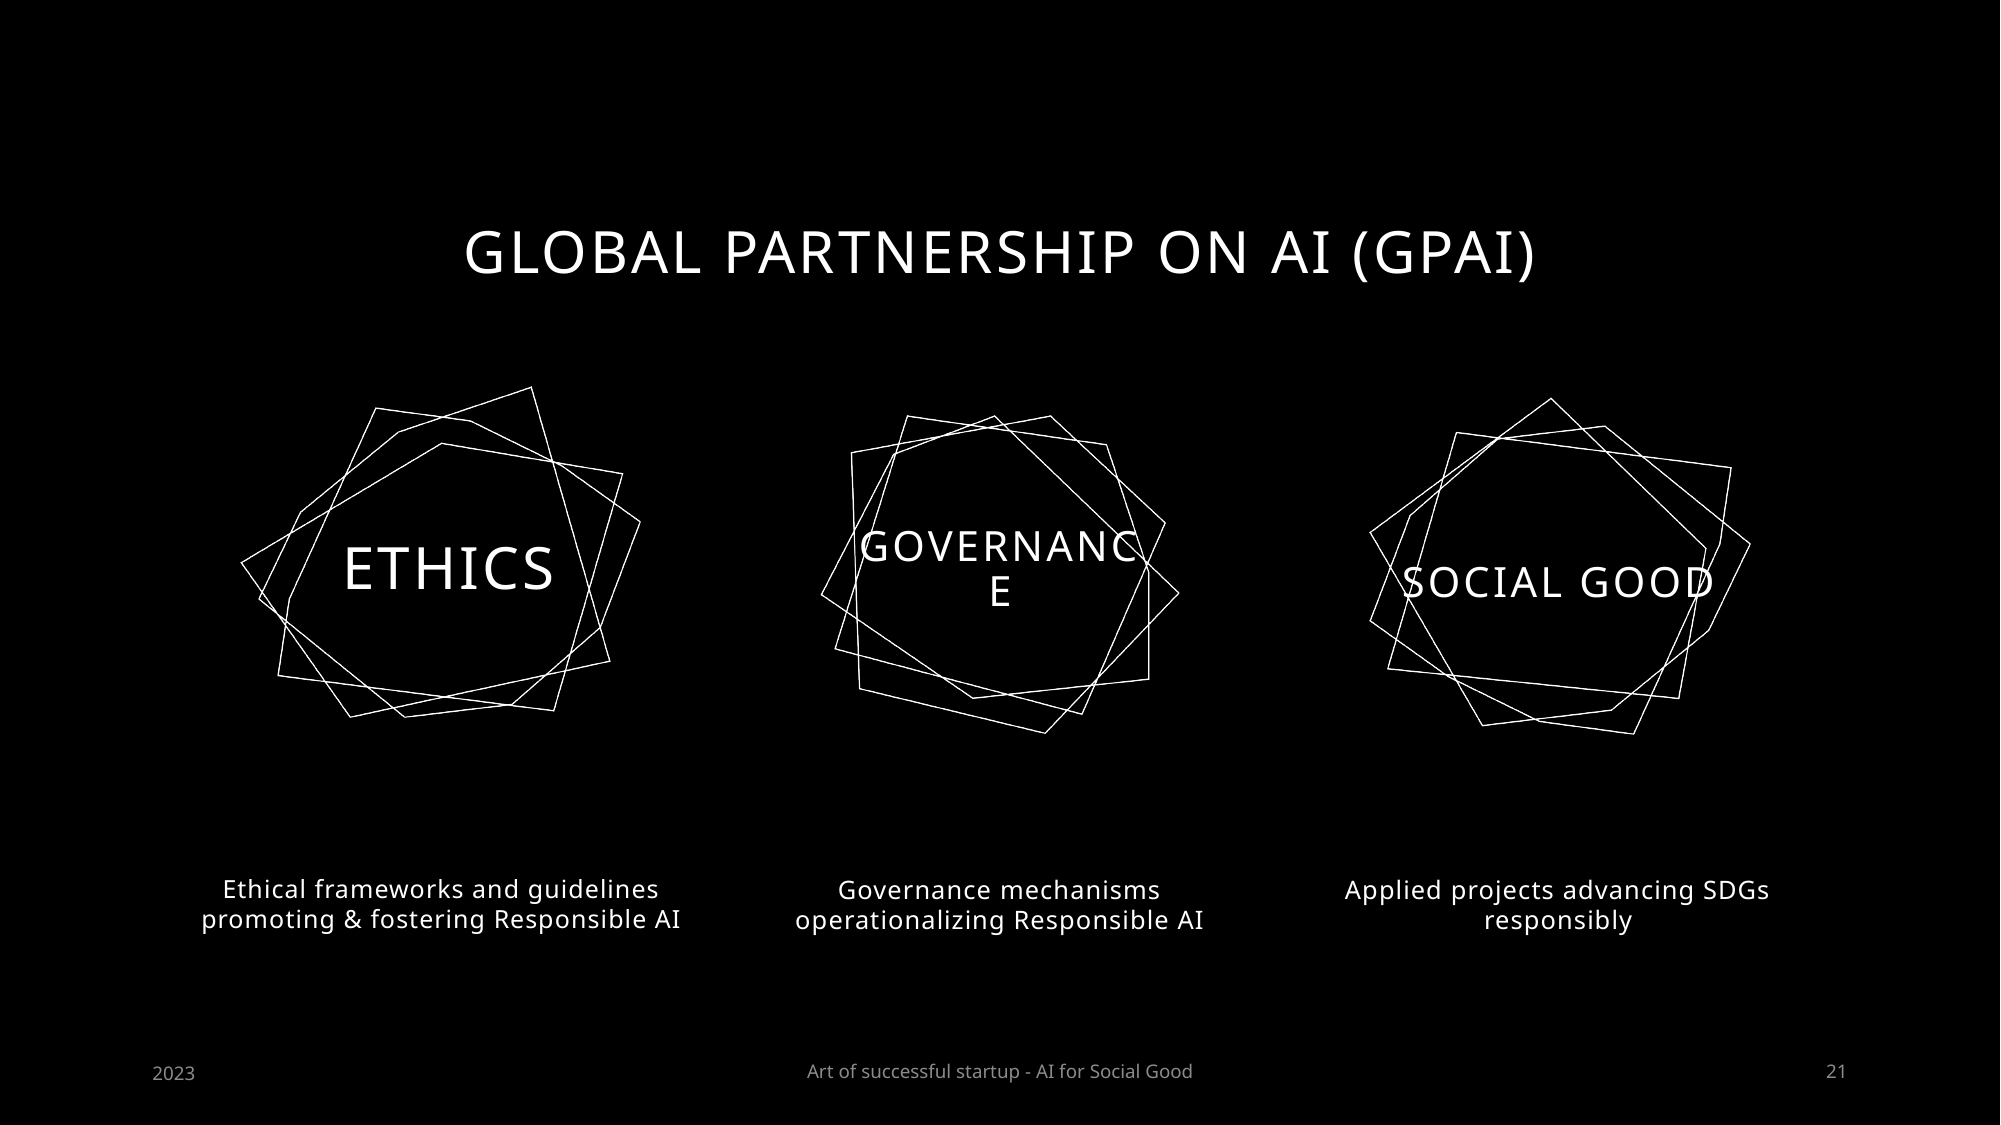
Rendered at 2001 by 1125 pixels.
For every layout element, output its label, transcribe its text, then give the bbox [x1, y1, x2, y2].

footer Art of successful startup - AI for Social Good [662, 1042, 1338, 1103]
picture [820, 415, 1180, 734]
slide_number 2023 [137, 1042, 588, 1103]
list Ethics [309, 502, 588, 638]
slide_number 21 [1412, 1042, 1863, 1103]
list Social Good [1356, 516, 1761, 652]
list Ethical frameworks and guidelines promoting & fostering Responsible AI [185, 866, 698, 943]
list Governance [839, 502, 1161, 638]
list Applied projects advancing SDGs responsibly [1302, 866, 1815, 943]
picture [1369, 652, 1751, 735]
picture [240, 386, 641, 718]
picture [1369, 397, 1751, 516]
title Global Partnership on AI (GPAI) [309, 146, 1691, 364]
list Governance mechanisms operationalizing Responsible AI [742, 866, 1258, 943]
